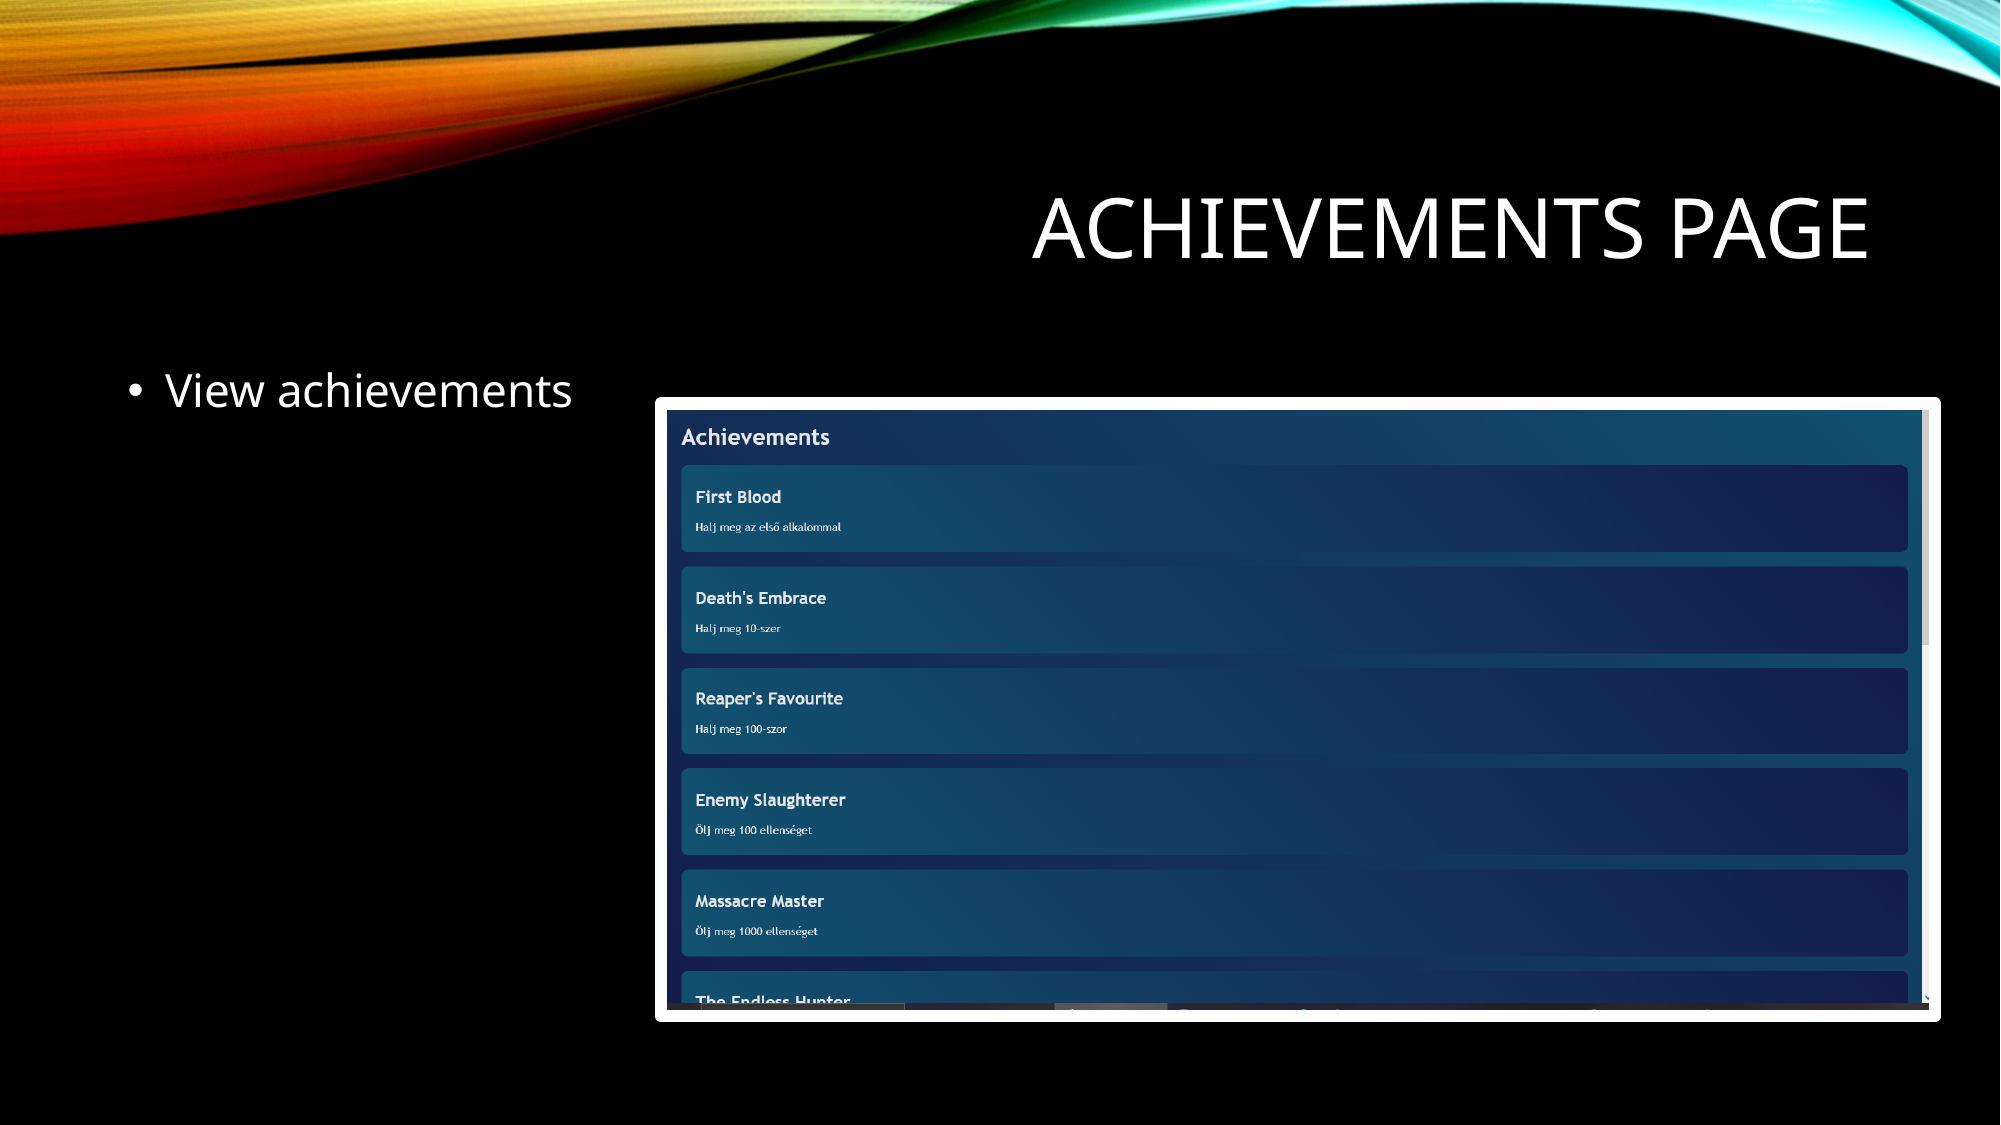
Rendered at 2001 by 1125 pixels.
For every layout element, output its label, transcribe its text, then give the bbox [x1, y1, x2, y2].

picture [666, 409, 1930, 1010]
title Achievements page [474, 125, 1888, 338]
list View achievements [112, 360, 607, 1021]
picture [0, 0, 2000, 237]
